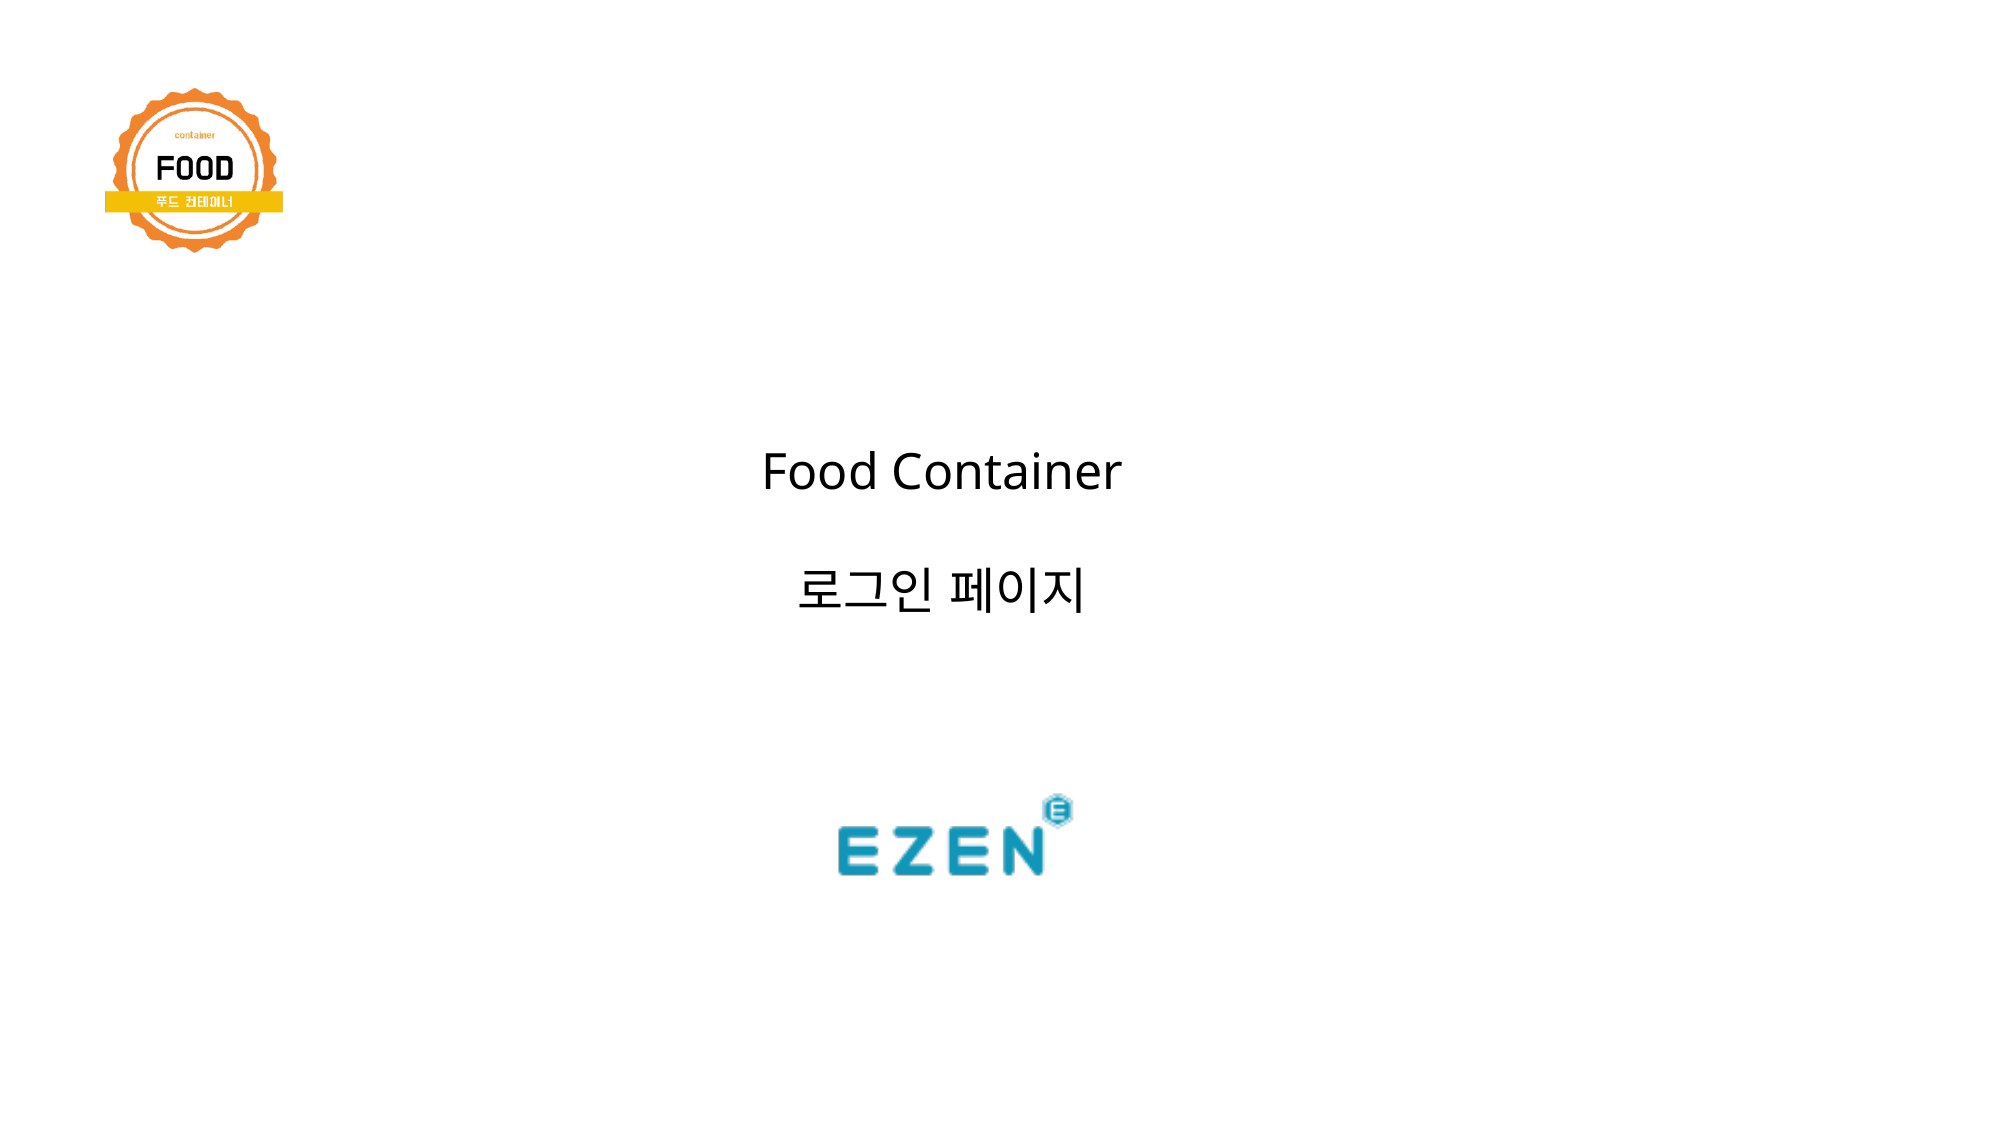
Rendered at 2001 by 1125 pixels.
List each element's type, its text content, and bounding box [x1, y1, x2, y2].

picture [832, 792, 1082, 880]
picture [79, 55, 309, 285]
text_box Food Container 로그인 페이지 [694, 334, 1191, 725]
